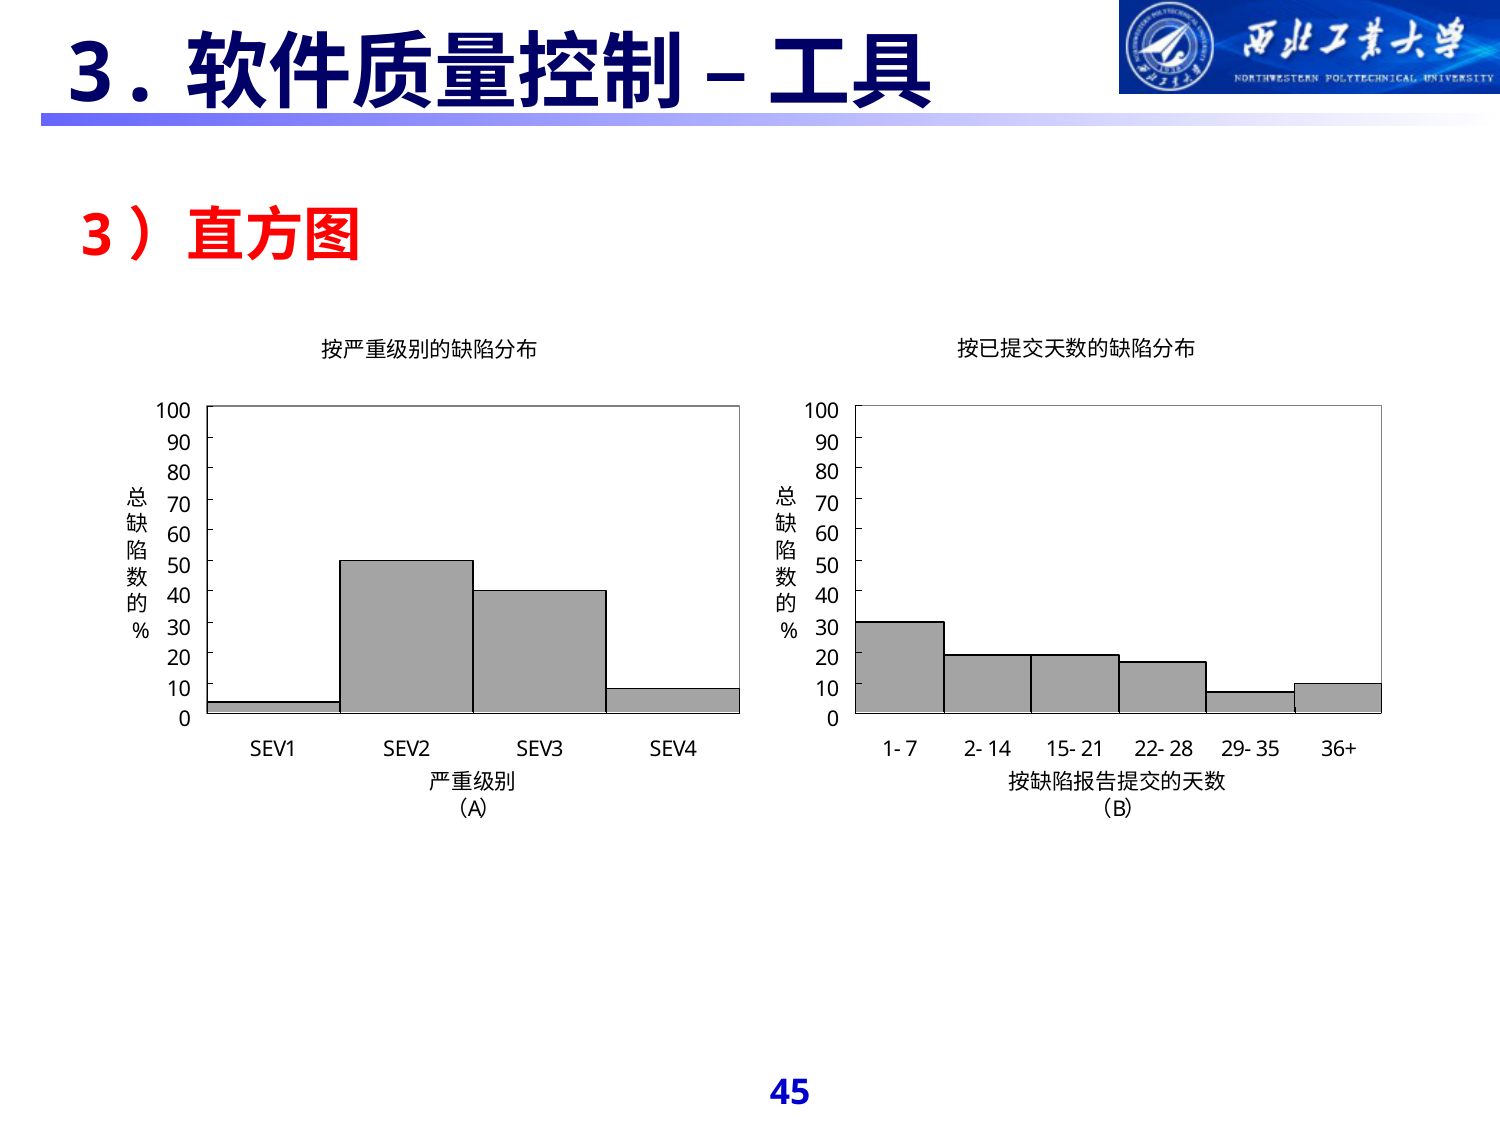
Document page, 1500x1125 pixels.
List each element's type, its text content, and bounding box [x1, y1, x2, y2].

text_box [35, 153, 1465, 1026]
title [412, 114, 416, 125]
text_box 3）直方图 [64, 189, 1436, 1062]
picture [96, 308, 1407, 847]
picture [1119, 0, 1500, 94]
